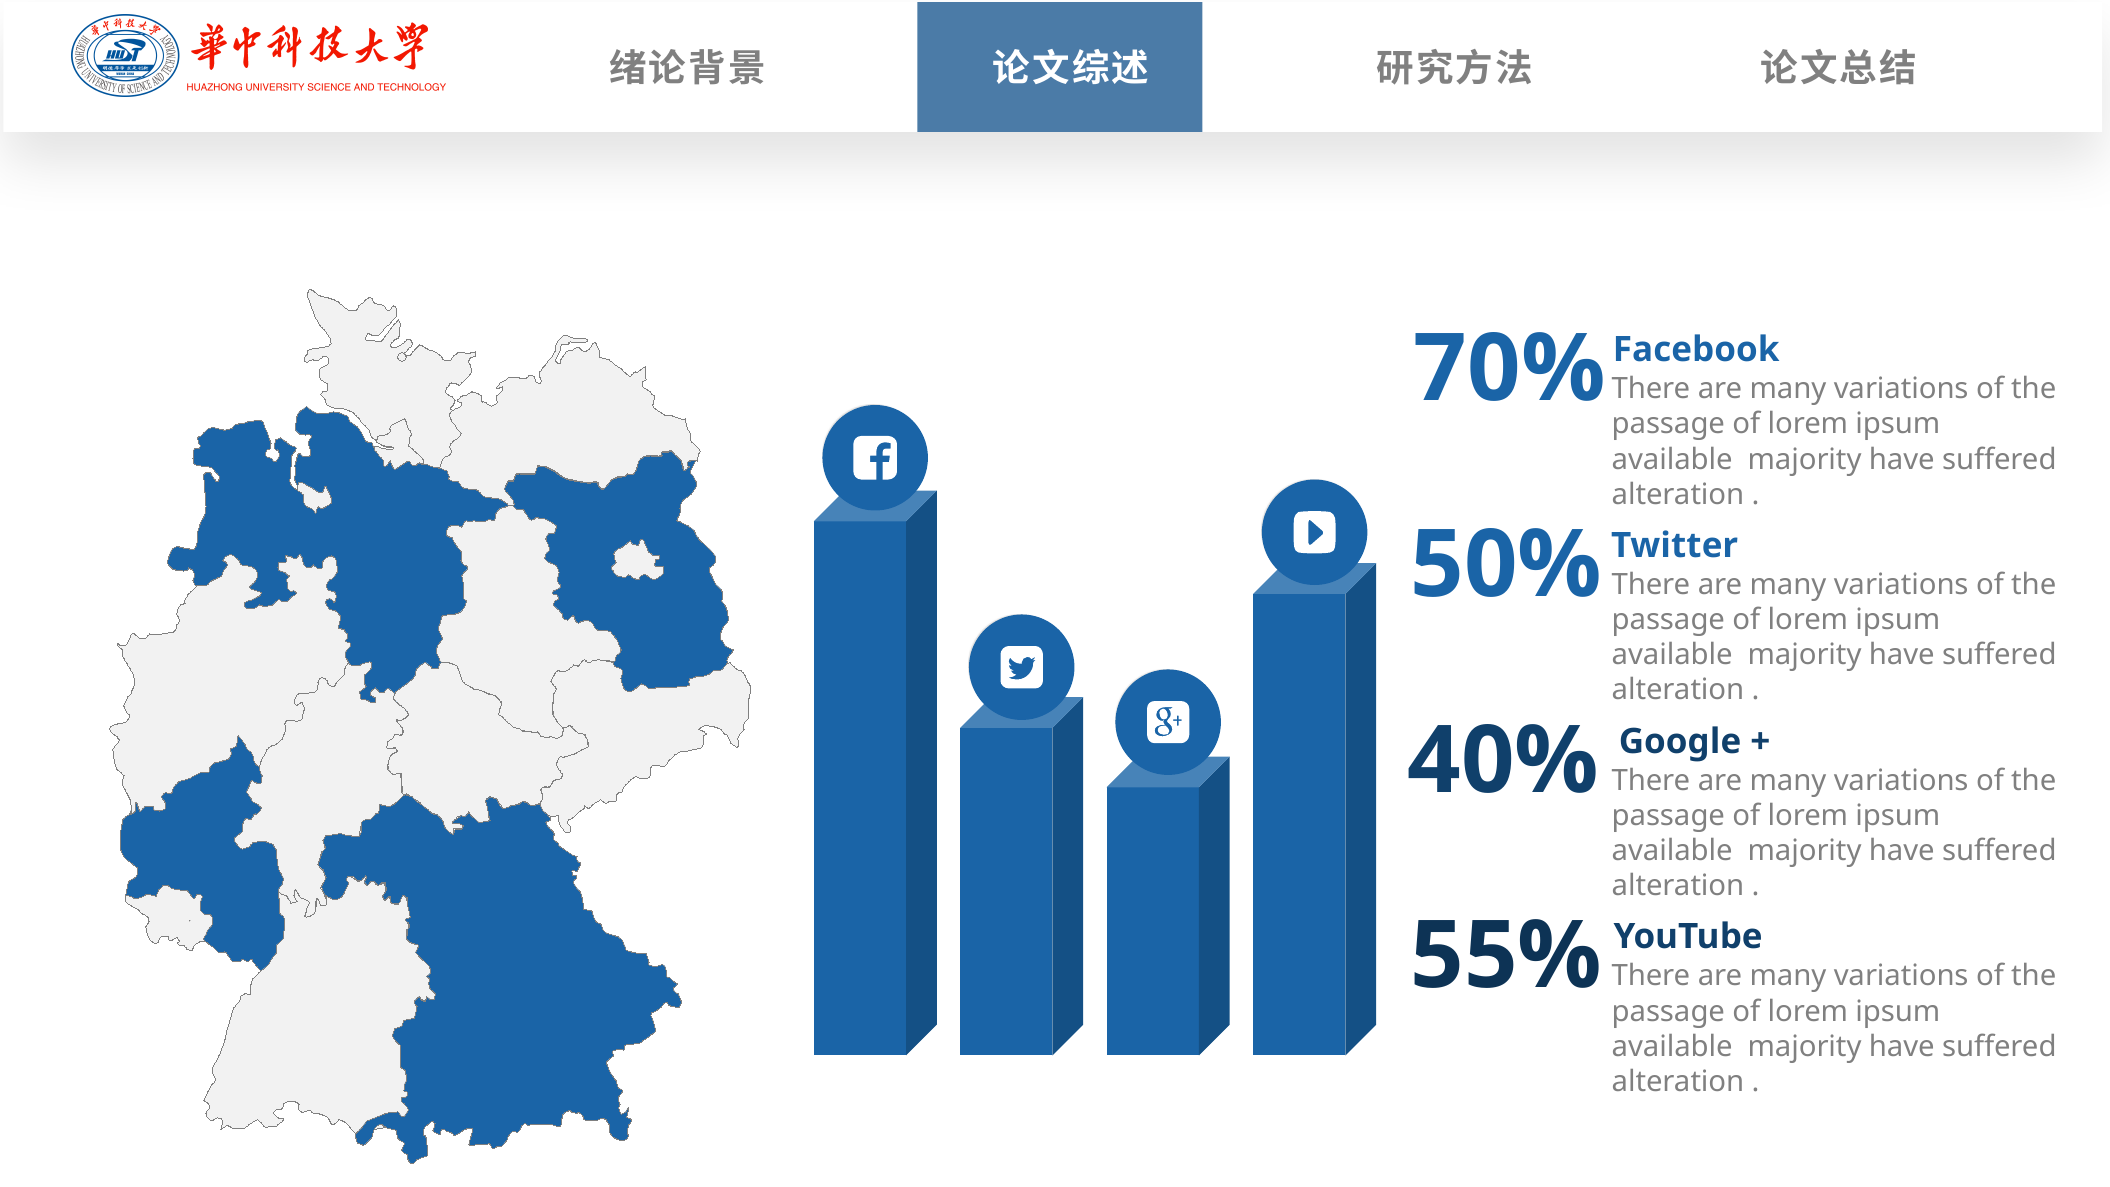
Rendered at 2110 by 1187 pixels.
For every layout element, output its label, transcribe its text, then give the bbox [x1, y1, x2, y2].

text_box [1106, 756, 1230, 1056]
text_box [1106, 757, 1229, 787]
text_box Google + [1618, 717, 1771, 761]
text_box Twitter [1610, 522, 1739, 565]
text_box [304, 289, 476, 468]
text_box [813, 490, 937, 1056]
text_box [436, 505, 620, 738]
text_box [961, 698, 1082, 727]
text_box [203, 877, 435, 1133]
text_box [968, 614, 1075, 720]
text_box [397, 352, 407, 362]
text_box There are many variations of the passage of lorem ipsum available majority have suffered alteration . [1611, 760, 2068, 902]
text_box [234, 661, 409, 918]
text_box [822, 405, 928, 511]
text_box [125, 886, 212, 951]
text_box There are many variations of the passage of lorem ipsum available majority have suffered alteration . [1611, 369, 2068, 511]
text_box [1147, 701, 1190, 744]
text_box 70% [1398, 299, 1621, 427]
text_box [120, 737, 284, 970]
text_box [387, 662, 589, 833]
text_box 55% [1395, 886, 1618, 1014]
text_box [814, 491, 936, 521]
text_box [1115, 669, 1221, 775]
text_box [319, 794, 682, 1164]
text_box YouTube [1613, 913, 1764, 956]
text_box There are many variations of the passage of lorem ipsum available majority have suffered alteration . [1611, 956, 2068, 1098]
text_box 40% [1392, 690, 1615, 819]
text_box [1000, 646, 1043, 689]
text_box [504, 451, 734, 692]
text_box Facebook [1612, 326, 1780, 369]
text_box [960, 697, 1084, 1056]
text_box [1293, 511, 1336, 554]
text_box [374, 418, 424, 470]
text_box [1253, 563, 1377, 1056]
text_box There are many variations of the passage of lorem ipsum available majority have suffered alteration . [1611, 565, 2068, 706]
text_box 50% [1395, 495, 1618, 623]
text_box [541, 660, 751, 833]
text_box [167, 406, 507, 702]
text_box [611, 539, 664, 580]
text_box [3, 1, 2103, 132]
text_box [438, 335, 701, 505]
text_box [1261, 479, 1368, 586]
text_box [853, 435, 897, 480]
text_box [109, 555, 350, 815]
text_box [1254, 564, 1375, 593]
text_box [297, 482, 332, 514]
